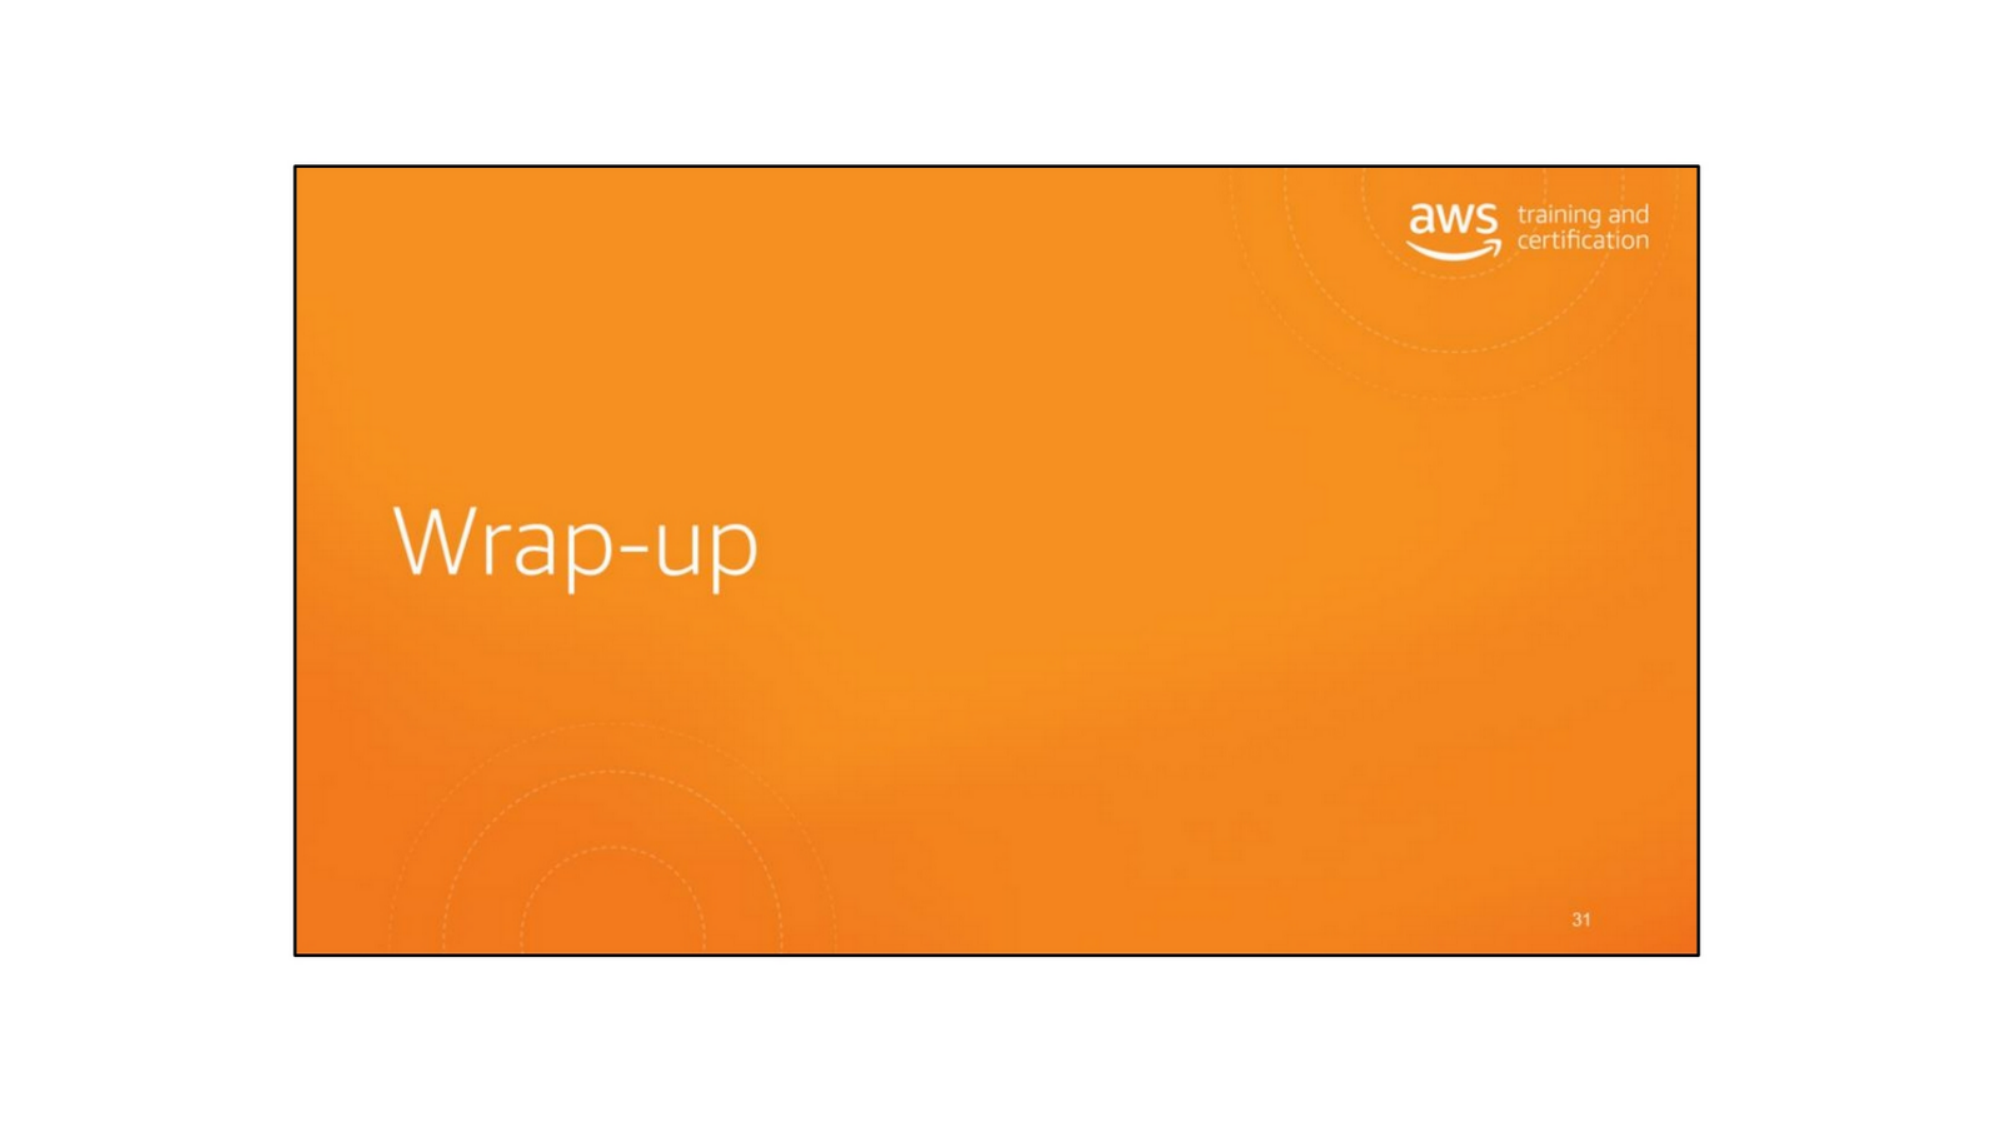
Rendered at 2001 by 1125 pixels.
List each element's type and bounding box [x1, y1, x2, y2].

picture [286, 157, 1714, 967]
